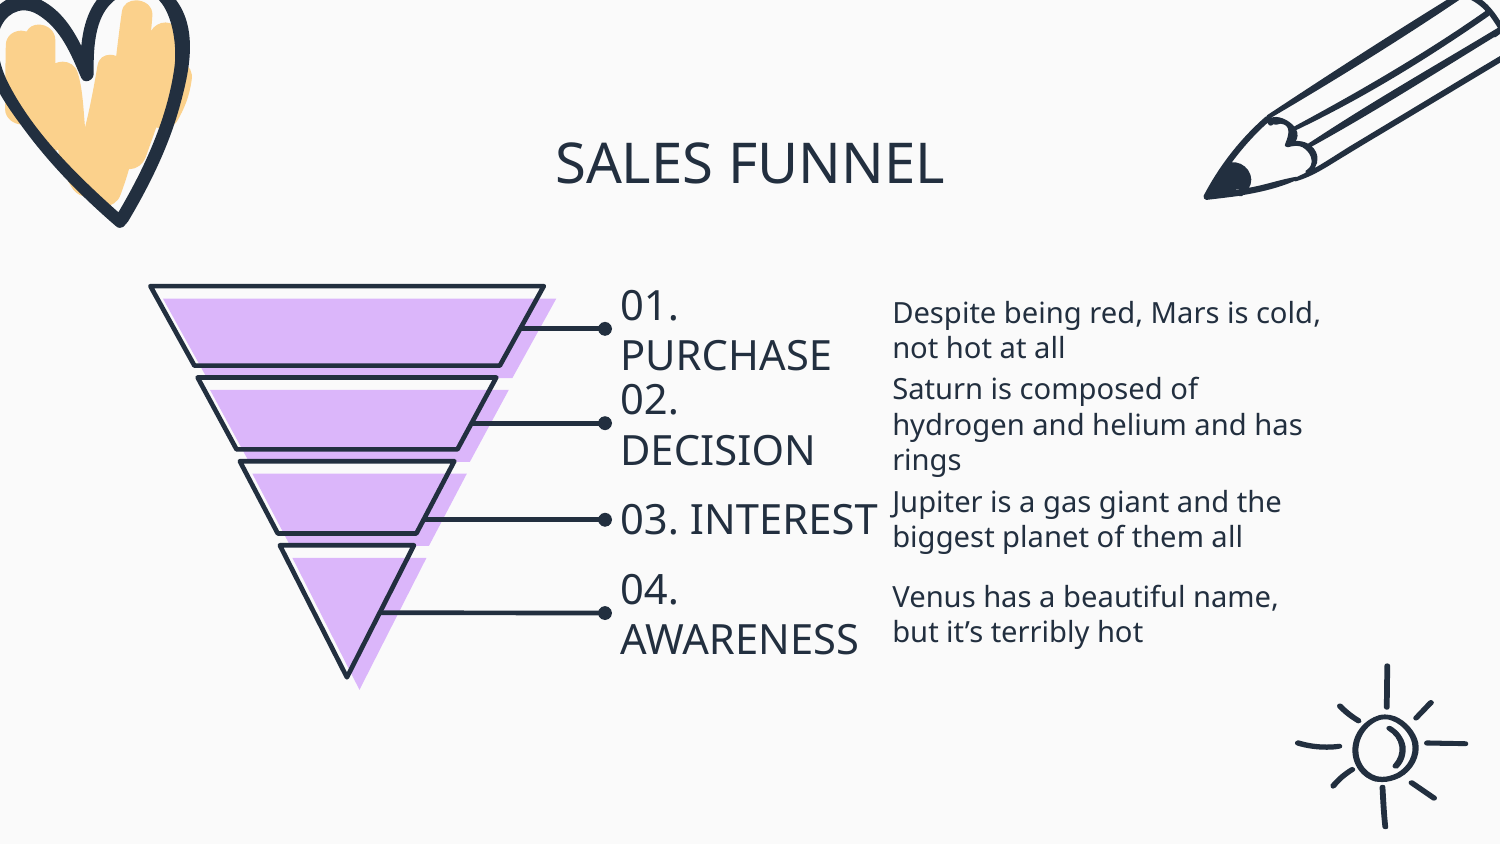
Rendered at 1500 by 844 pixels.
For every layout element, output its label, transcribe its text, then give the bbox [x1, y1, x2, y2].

text_box 02. DECISION [605, 390, 877, 457]
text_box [549, 527, 557, 611]
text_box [549, 336, 557, 422]
text_box Jupiter is a gas giant and the biggest planet of them all [877, 485, 1346, 552]
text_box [162, 623, 557, 691]
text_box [546, 330, 557, 422]
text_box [150, 285, 544, 678]
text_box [162, 614, 557, 684]
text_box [546, 424, 557, 519]
text_box 03. INTEREST [605, 485, 877, 552]
text_box 04. AWARENESS [605, 580, 877, 647]
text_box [382, 615, 544, 619]
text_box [546, 521, 557, 612]
text_box 01. PURCHASE [605, 295, 877, 362]
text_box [549, 298, 557, 327]
text_box Saturn is composed of hydrogen and helium and has rings [877, 390, 1346, 457]
text_box Despite being red, Mars is cold, not hot at all [877, 295, 1346, 362]
text_box Venus has a beautiful name, but it’s terribly hot [877, 580, 1346, 647]
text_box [549, 432, 557, 518]
title SALES FUNNEL [323, 112, 1177, 199]
